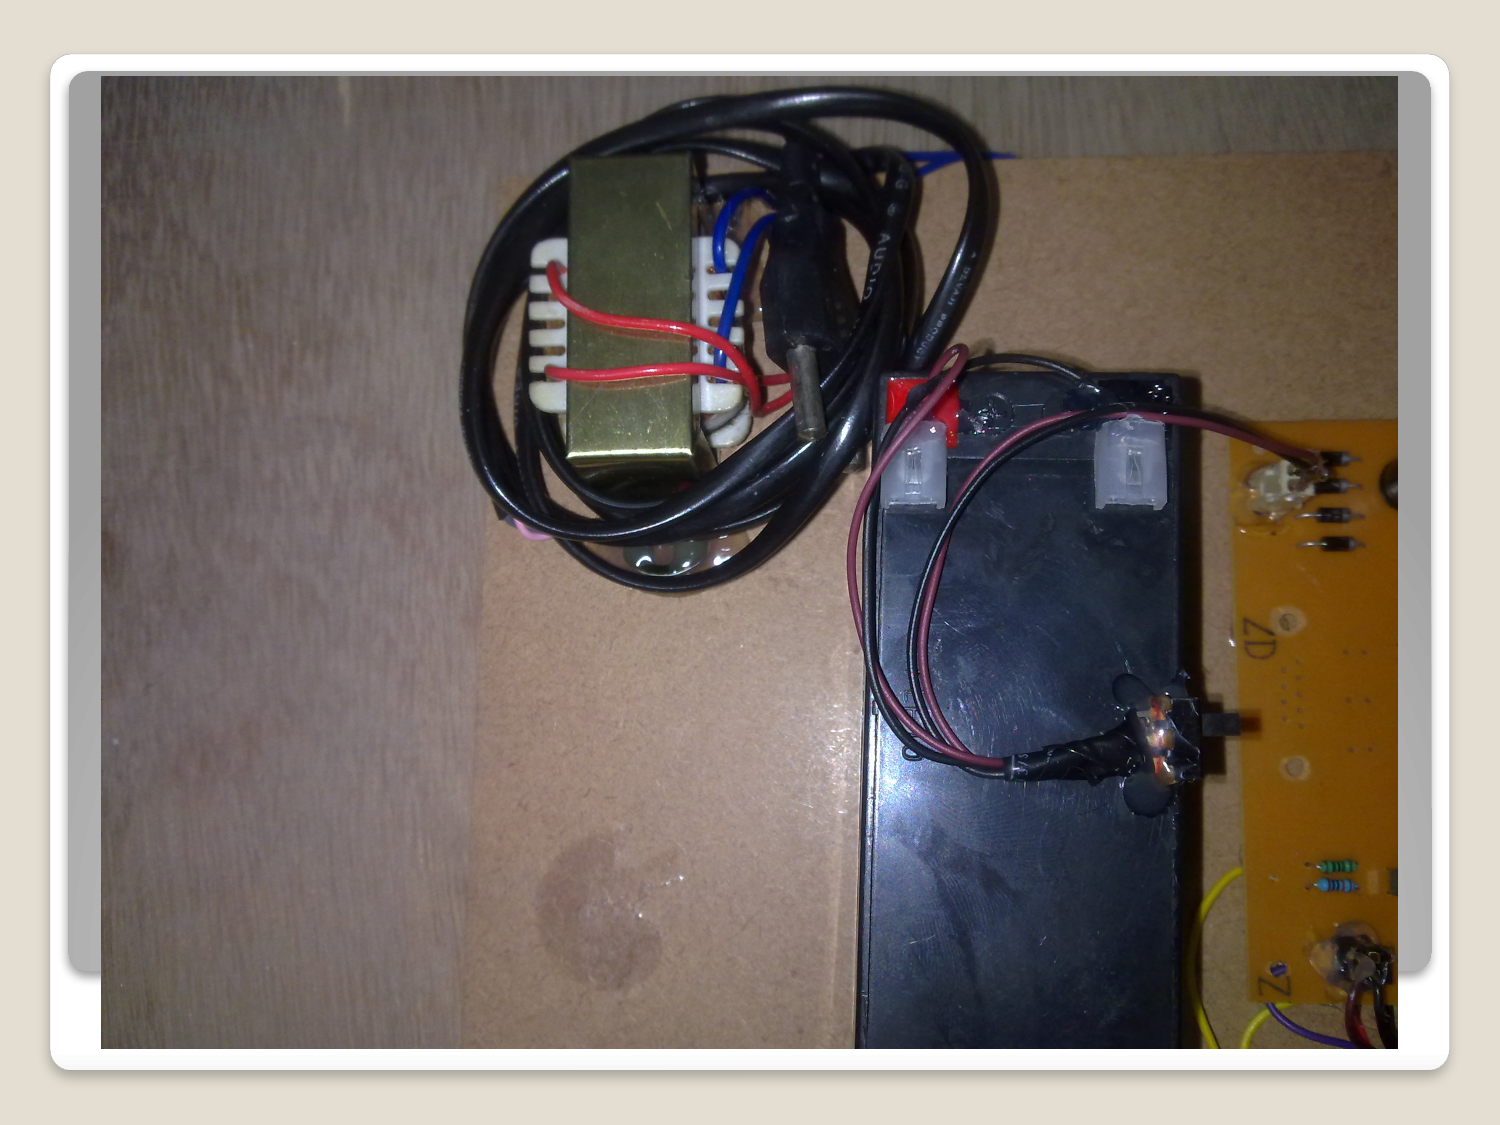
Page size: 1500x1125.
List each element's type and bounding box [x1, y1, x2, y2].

picture [101, 76, 1399, 1049]
